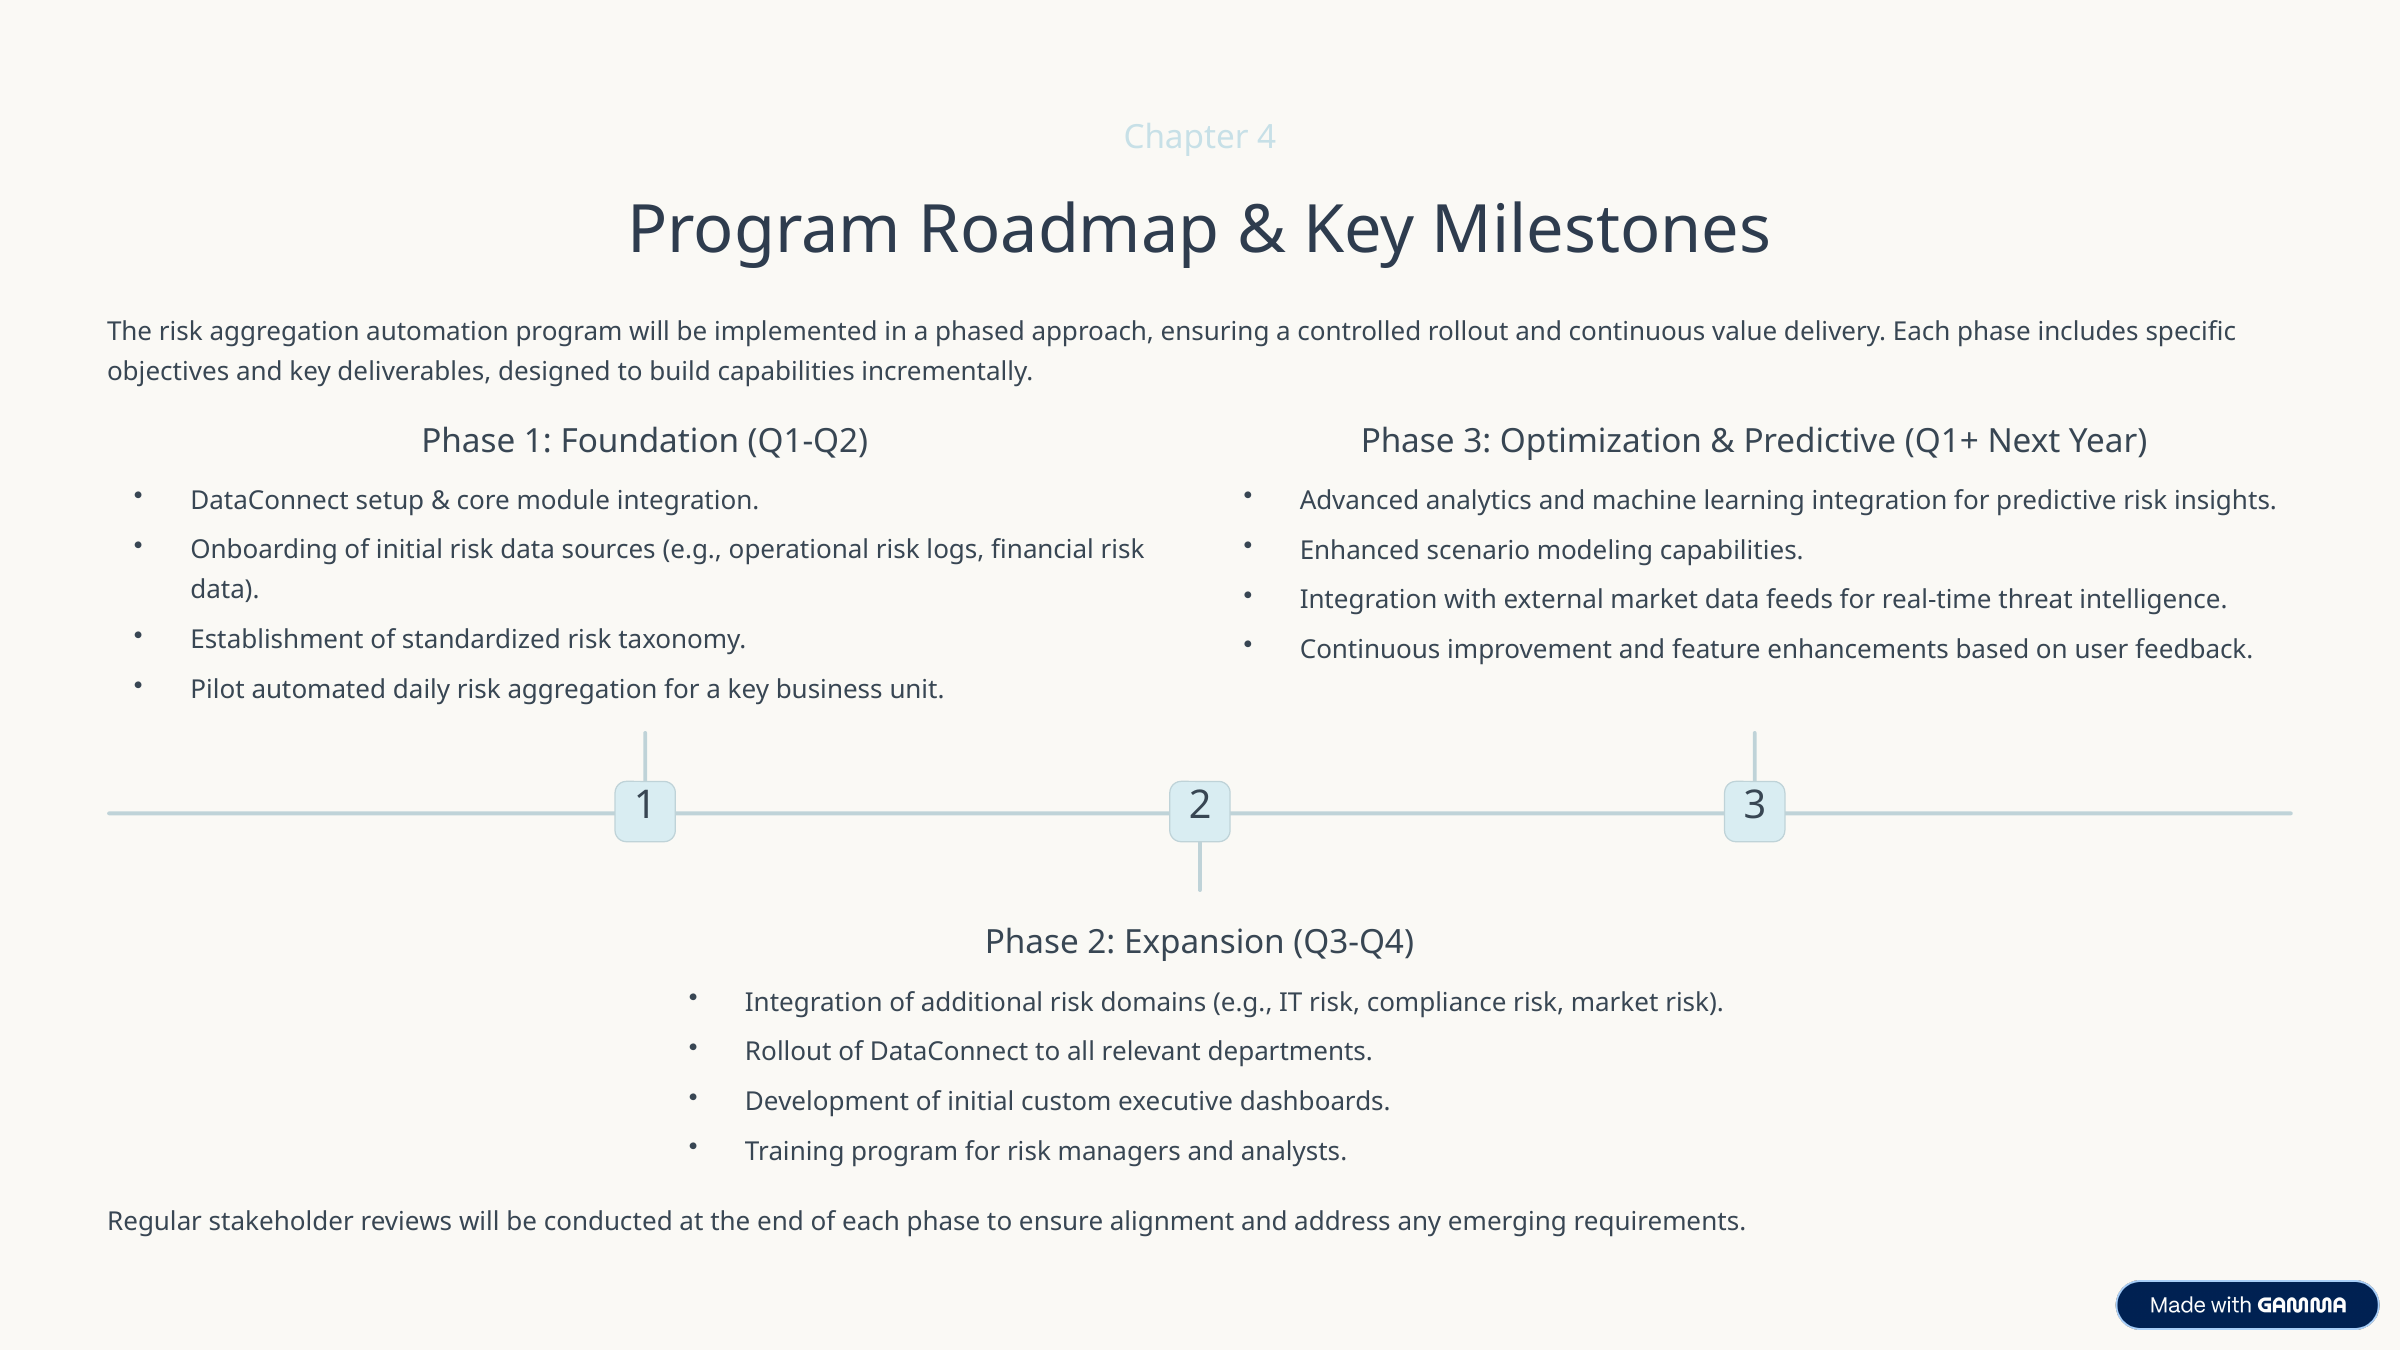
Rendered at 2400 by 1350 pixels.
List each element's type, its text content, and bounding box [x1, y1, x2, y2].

text_box [1752, 731, 1757, 781]
text_box Advanced analytics and machine learning integration for predictive risk insights. [1243, 475, 2266, 516]
text_box [615, 781, 676, 842]
text_box Integration of additional risk domains (e.g., IT risk, compliance risk, market risk). [688, 976, 1712, 1017]
text_box Integration with external market data feeds for real-time threat intelligence. [1243, 574, 2266, 615]
text_box Phase 2: Expansion (Q3-Q4) [976, 918, 1424, 961]
text_box [676, 811, 1169, 816]
text_box Pilot automated daily risk aggregation for a key business unit. [134, 664, 1157, 705]
text_box Development of initial custom executive dashboards. [688, 1075, 1712, 1117]
text_box 3 [1734, 786, 1775, 837]
text_box [107, 811, 615, 816]
text_box Enhanced scenario modeling capabilities. [1243, 524, 2266, 565]
text_box [1198, 842, 1202, 892]
text_box [1724, 781, 1785, 842]
text_box [1785, 811, 2293, 816]
text_box Phase 1: Foundation (Q1-Q2) [415, 417, 875, 459]
text_box Training program for risk managers and analysts. [688, 1125, 1712, 1166]
text_box [1231, 811, 1724, 816]
text_box 2 [1179, 786, 1221, 837]
text_box Onboarding of initial risk data sources (e.g., operational risk logs, financial risk data). [134, 524, 1157, 606]
text_box Establishment of standardized risk taxonomy. [134, 614, 1157, 655]
text_box The risk aggregation automation program will be implemented in a phased approach, ensuring a controlled rollout and continuous value delivery. Each phase includes specific objectives and key deliverables, designed to build capabilities incrementally. [107, 306, 2293, 387]
text_box [643, 731, 648, 781]
text_box Phase 3: Optimization & Predictive (Q1+ Next Year) [1359, 417, 2151, 459]
text_box Program Roadmap & Key Milestones [638, 182, 1761, 267]
text_box 1 [625, 786, 666, 837]
text_box Chapter 4 [1032, 113, 1368, 156]
text_box Regular stakeholder reviews will be conducted at the end of each phase to ensure alignment and address any emerging requirements. [107, 1195, 2293, 1237]
picture [2106, 1271, 2389, 1339]
text_box Rollout of DataConnect to all relevant departments. [688, 1026, 1712, 1067]
text_box [1169, 781, 1231, 842]
text_box Continuous improvement and feature enhancements based on user feedback. [1243, 623, 2266, 665]
text_box DataConnect setup & core module integration. [134, 475, 1157, 516]
